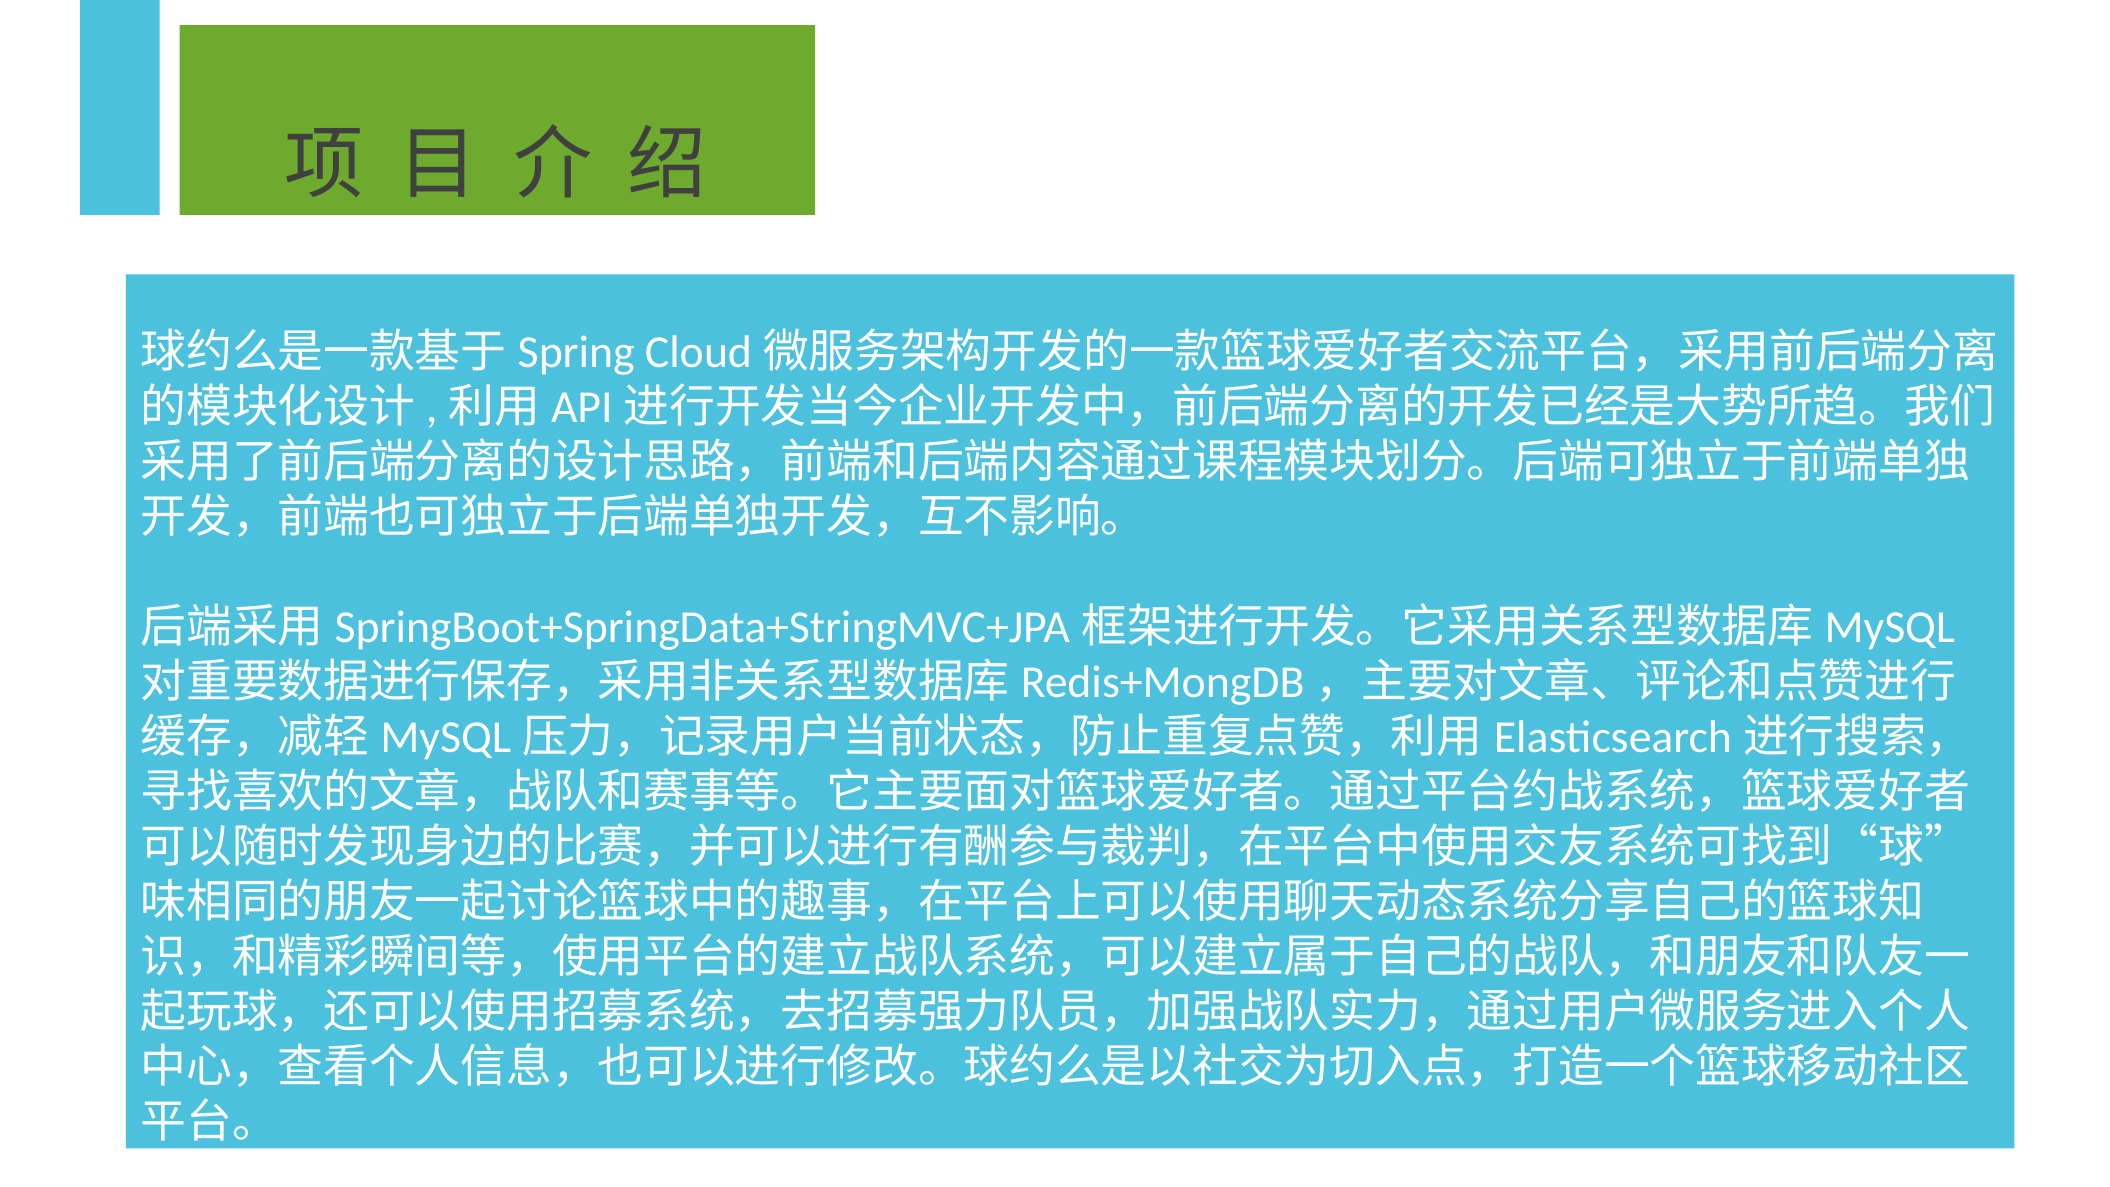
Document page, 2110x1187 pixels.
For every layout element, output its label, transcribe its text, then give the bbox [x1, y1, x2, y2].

text_box 项 目 介 绍 [179, 25, 816, 215]
text_box 球约么是一款基于Spring Cloud微服务架构开发的一款篮球爱好者交流平台，采用前后端分离的模块化设计,利用API进行开发当今企业开发中，前后端分离的开发已经是大势所趋。我们采用了前后端分离的设计思路，前端和后端内容通过课程模块划分。后端可独立于前端单独开发，前端也可独立于后端单独开发，互不影响。 后端采用SpringBoot+SpringData+StringMVC+JPA框架进行开发。它采用关系型数据库MySQL对重要数据进行保存，采用非关系型数据库Redis+MongDB，主要对文章、评论和点赞进行缓存，减轻MySQL压力，记录用户当前状态，防止重复点赞，利用Elasticsearch进行搜索，寻找喜欢的文章，战队和赛事等。它主要面对篮球爱好者。通过平台约战系统，篮球爱好者可以随时发现身边的比赛，并可以进行有酬参与裁判，在平台中使用交友系统可找到“球”味相同的朋友一起讨论篮球中的趣事，在平台上可以使用聊天动态系统分享自己的篮球知识，和精彩瞬间等，使用平台的建立战队系统，可以建立属于自己的战队，和朋友和队友一起玩球，还可以使用招募系统，去招募强力队员，加强战队实力，通过用户微服务进入个人中心，查看个人信息，也可以进行修改。球约么是以社交为切入点，打造一个篮球移动社区平台。 [125, 274, 2015, 1162]
text_box [1131, 298, 1975, 496]
text_box [79, 0, 161, 216]
